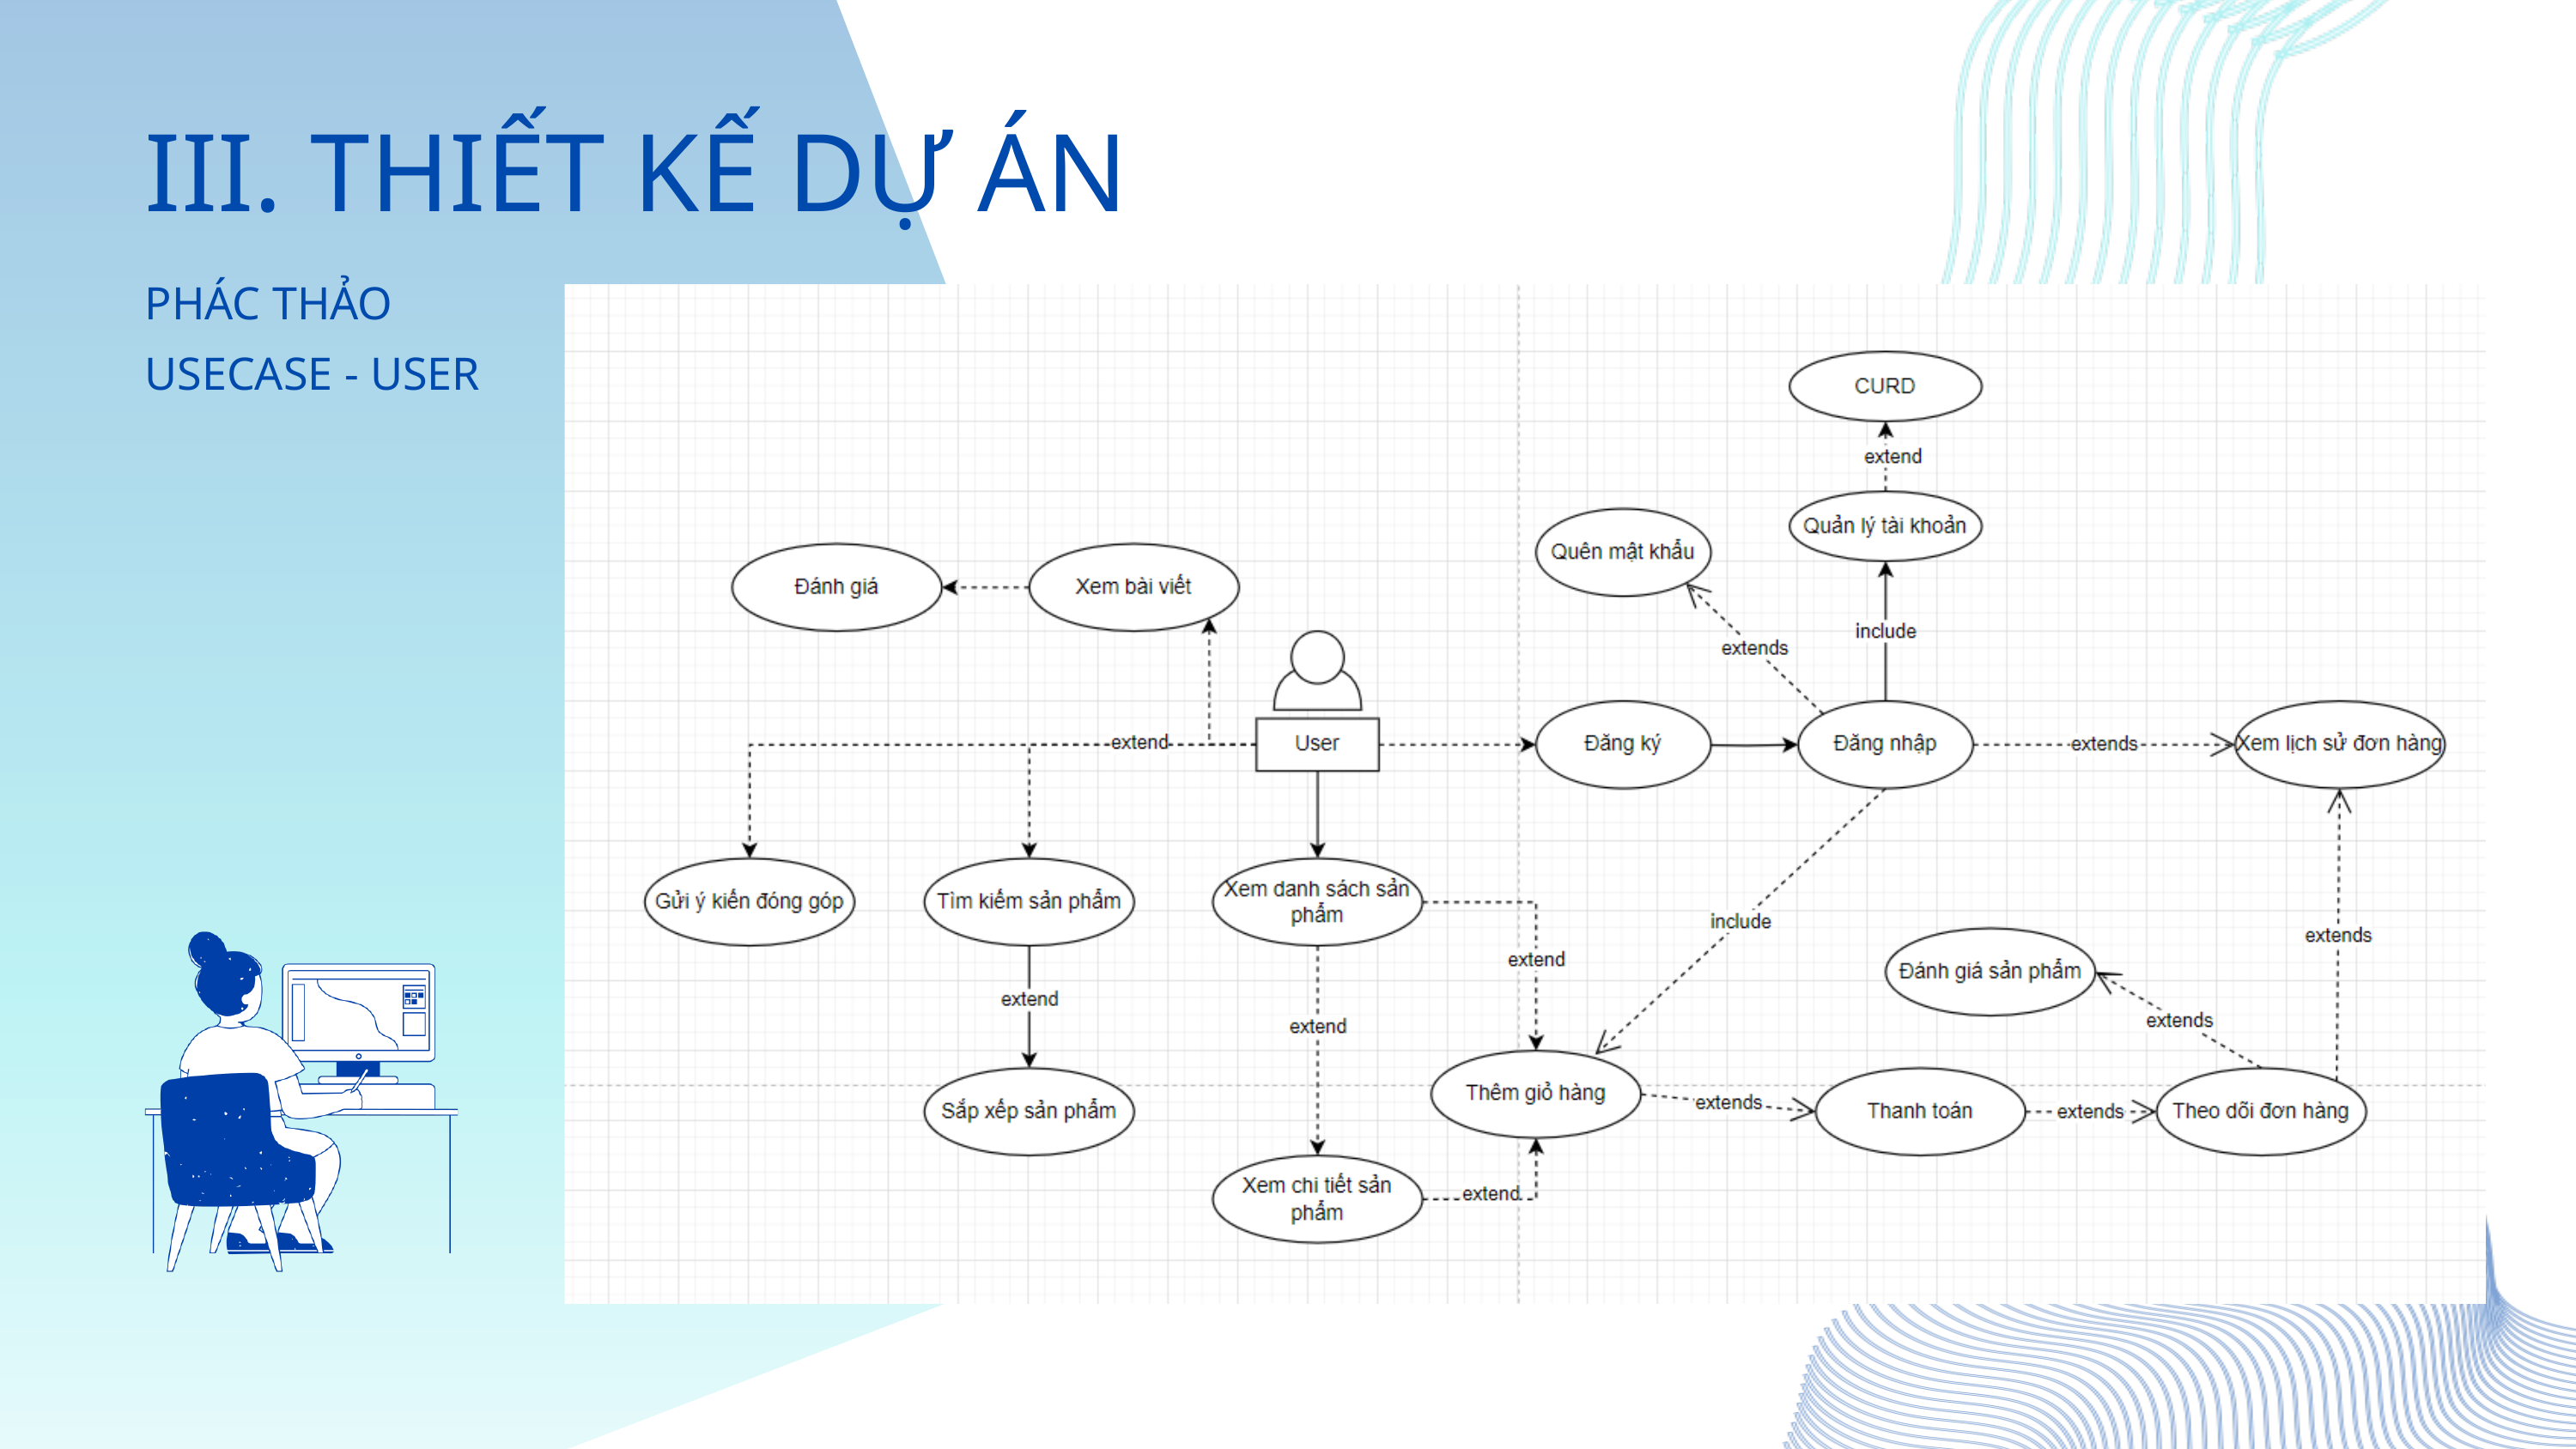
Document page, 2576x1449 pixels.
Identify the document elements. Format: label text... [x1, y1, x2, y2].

text_box [1151, 0, 2576, 857]
text_box [144, 929, 459, 1272]
text_box [1525, 1083, 2576, 1449]
text_box [0, 0, 946, 1449]
text_box PHÁC THẢO USECASE - USER [144, 258, 704, 399]
text_box III. THIẾT KẾ DỰ ÁN [144, 125, 1263, 233]
text_box [564, 284, 2487, 1304]
